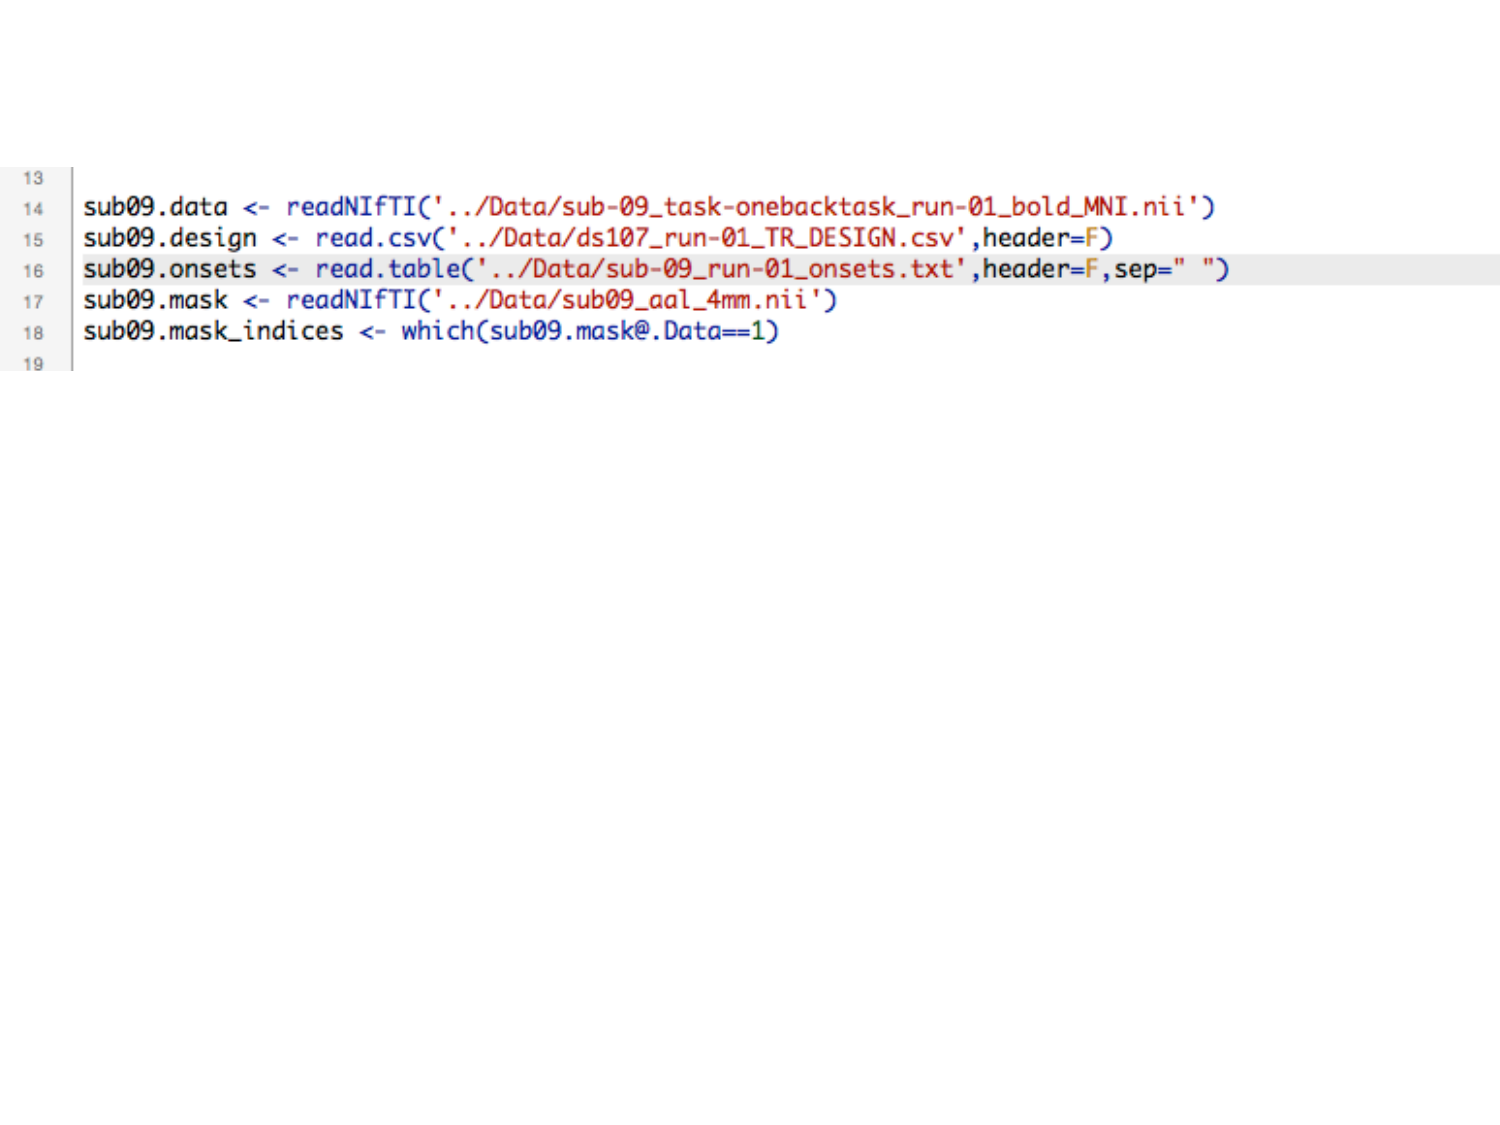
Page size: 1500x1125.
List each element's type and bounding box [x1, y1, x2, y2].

picture [0, 167, 1500, 372]
